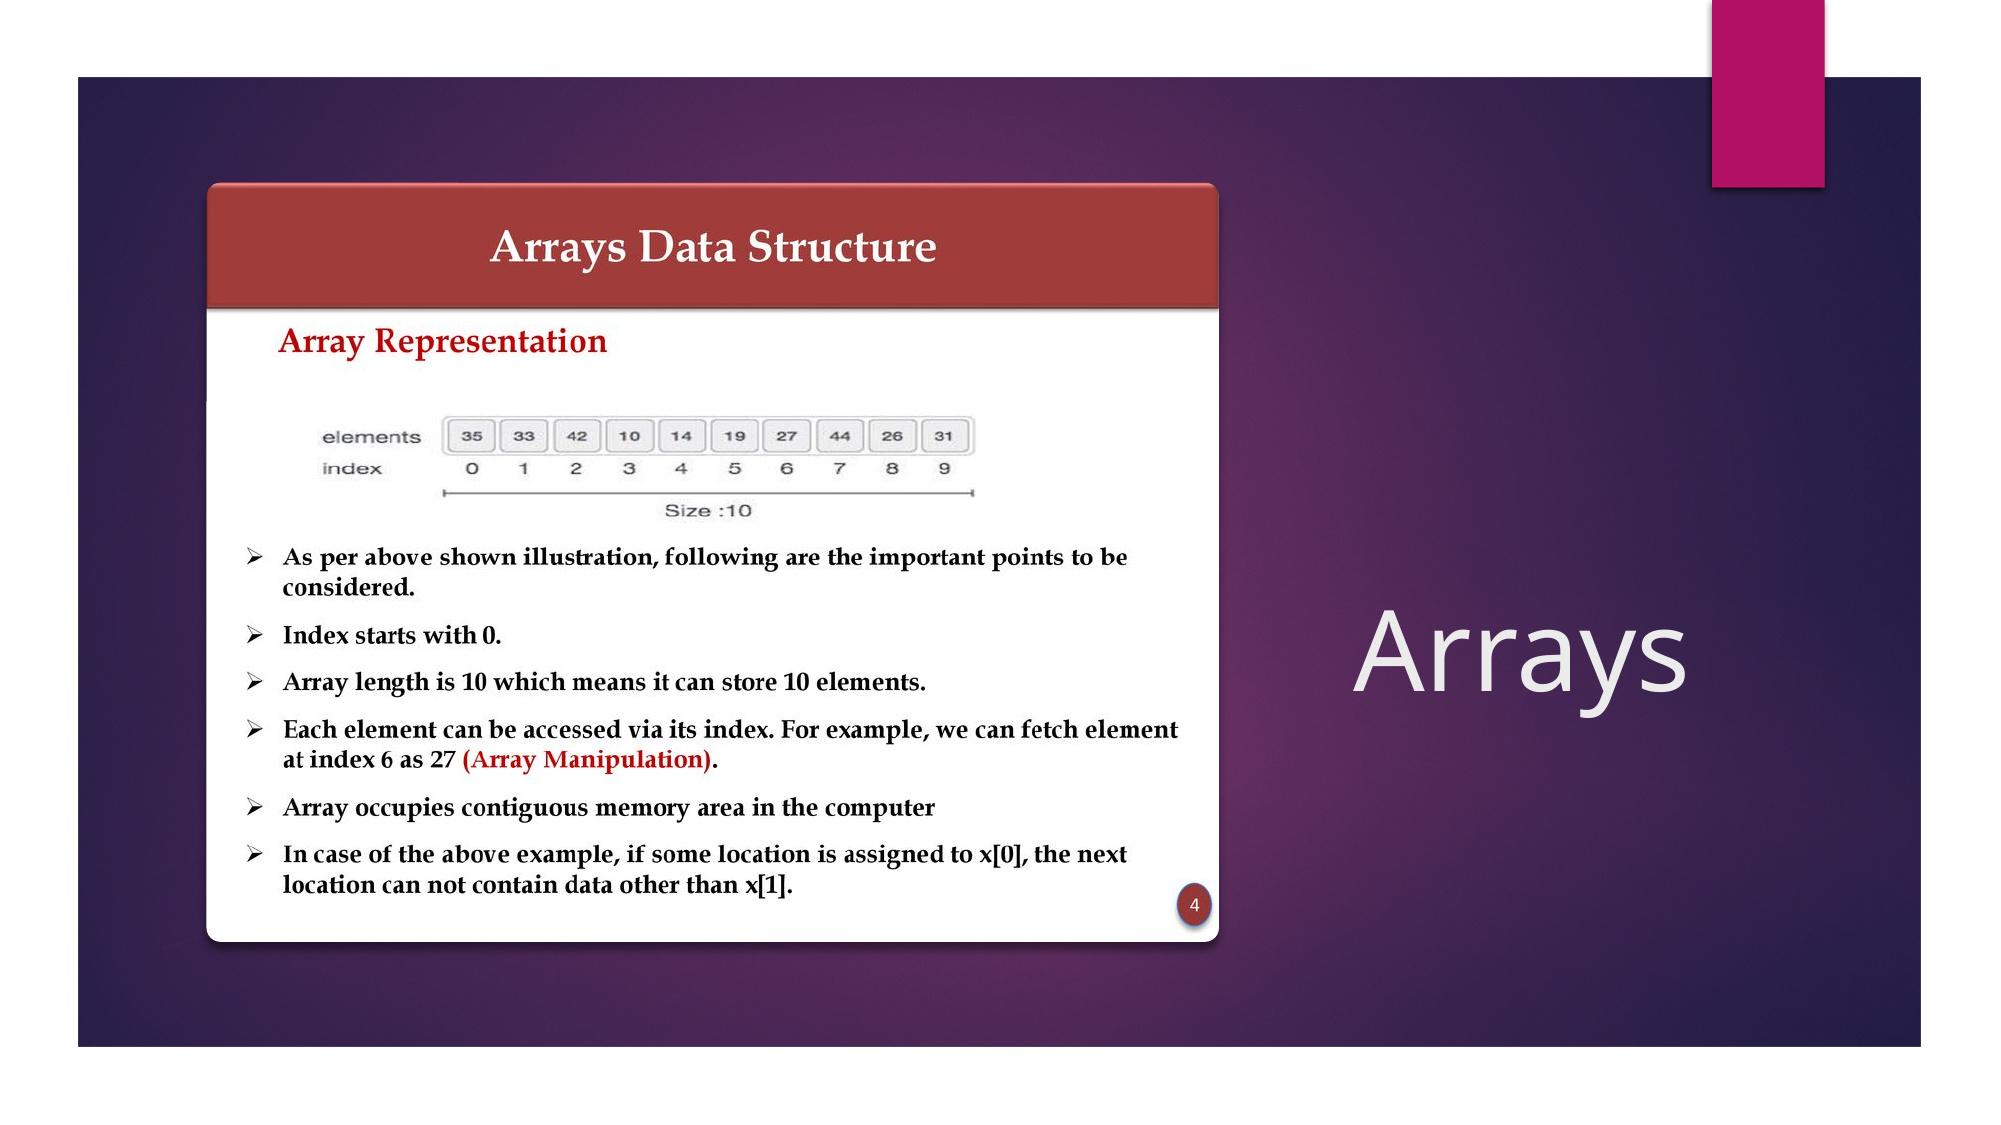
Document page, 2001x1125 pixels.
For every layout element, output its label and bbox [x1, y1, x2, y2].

text_box [0, 0, 2000, 1125]
list [206, 182, 1220, 943]
